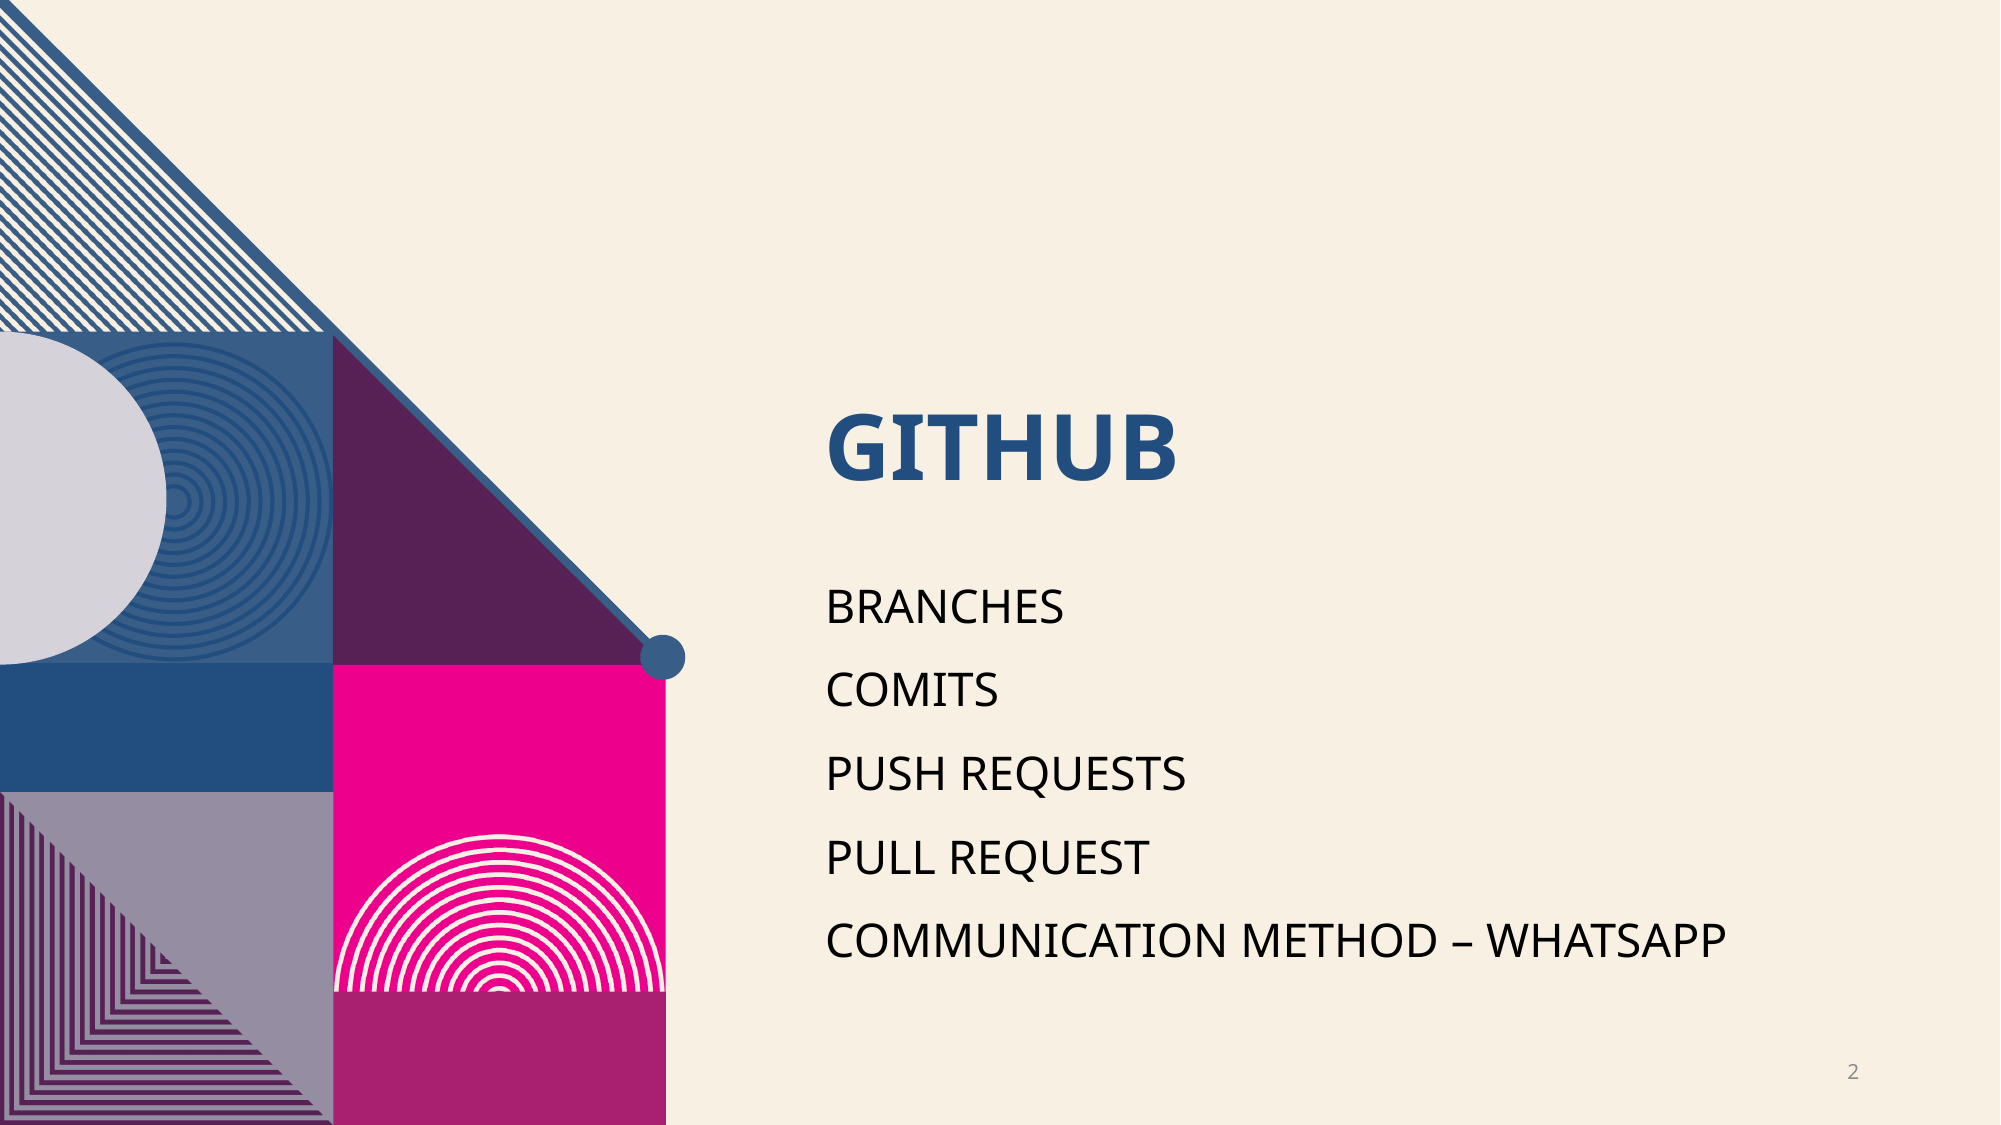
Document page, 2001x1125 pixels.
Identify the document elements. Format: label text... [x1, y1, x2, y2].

list BRANCHES COMITS PUSH REQUESTS PULL REQUEST COMMUNICATION METHOD – WHATSAPP [810, 541, 1850, 980]
picture [10, 0, 332, 321]
slide_number 2 [1799, 1042, 1875, 1103]
picture [0, 792, 333, 1125]
picture [334, 834, 665, 991]
title github [809, 70, 1850, 509]
picture [0, 4, 330, 333]
